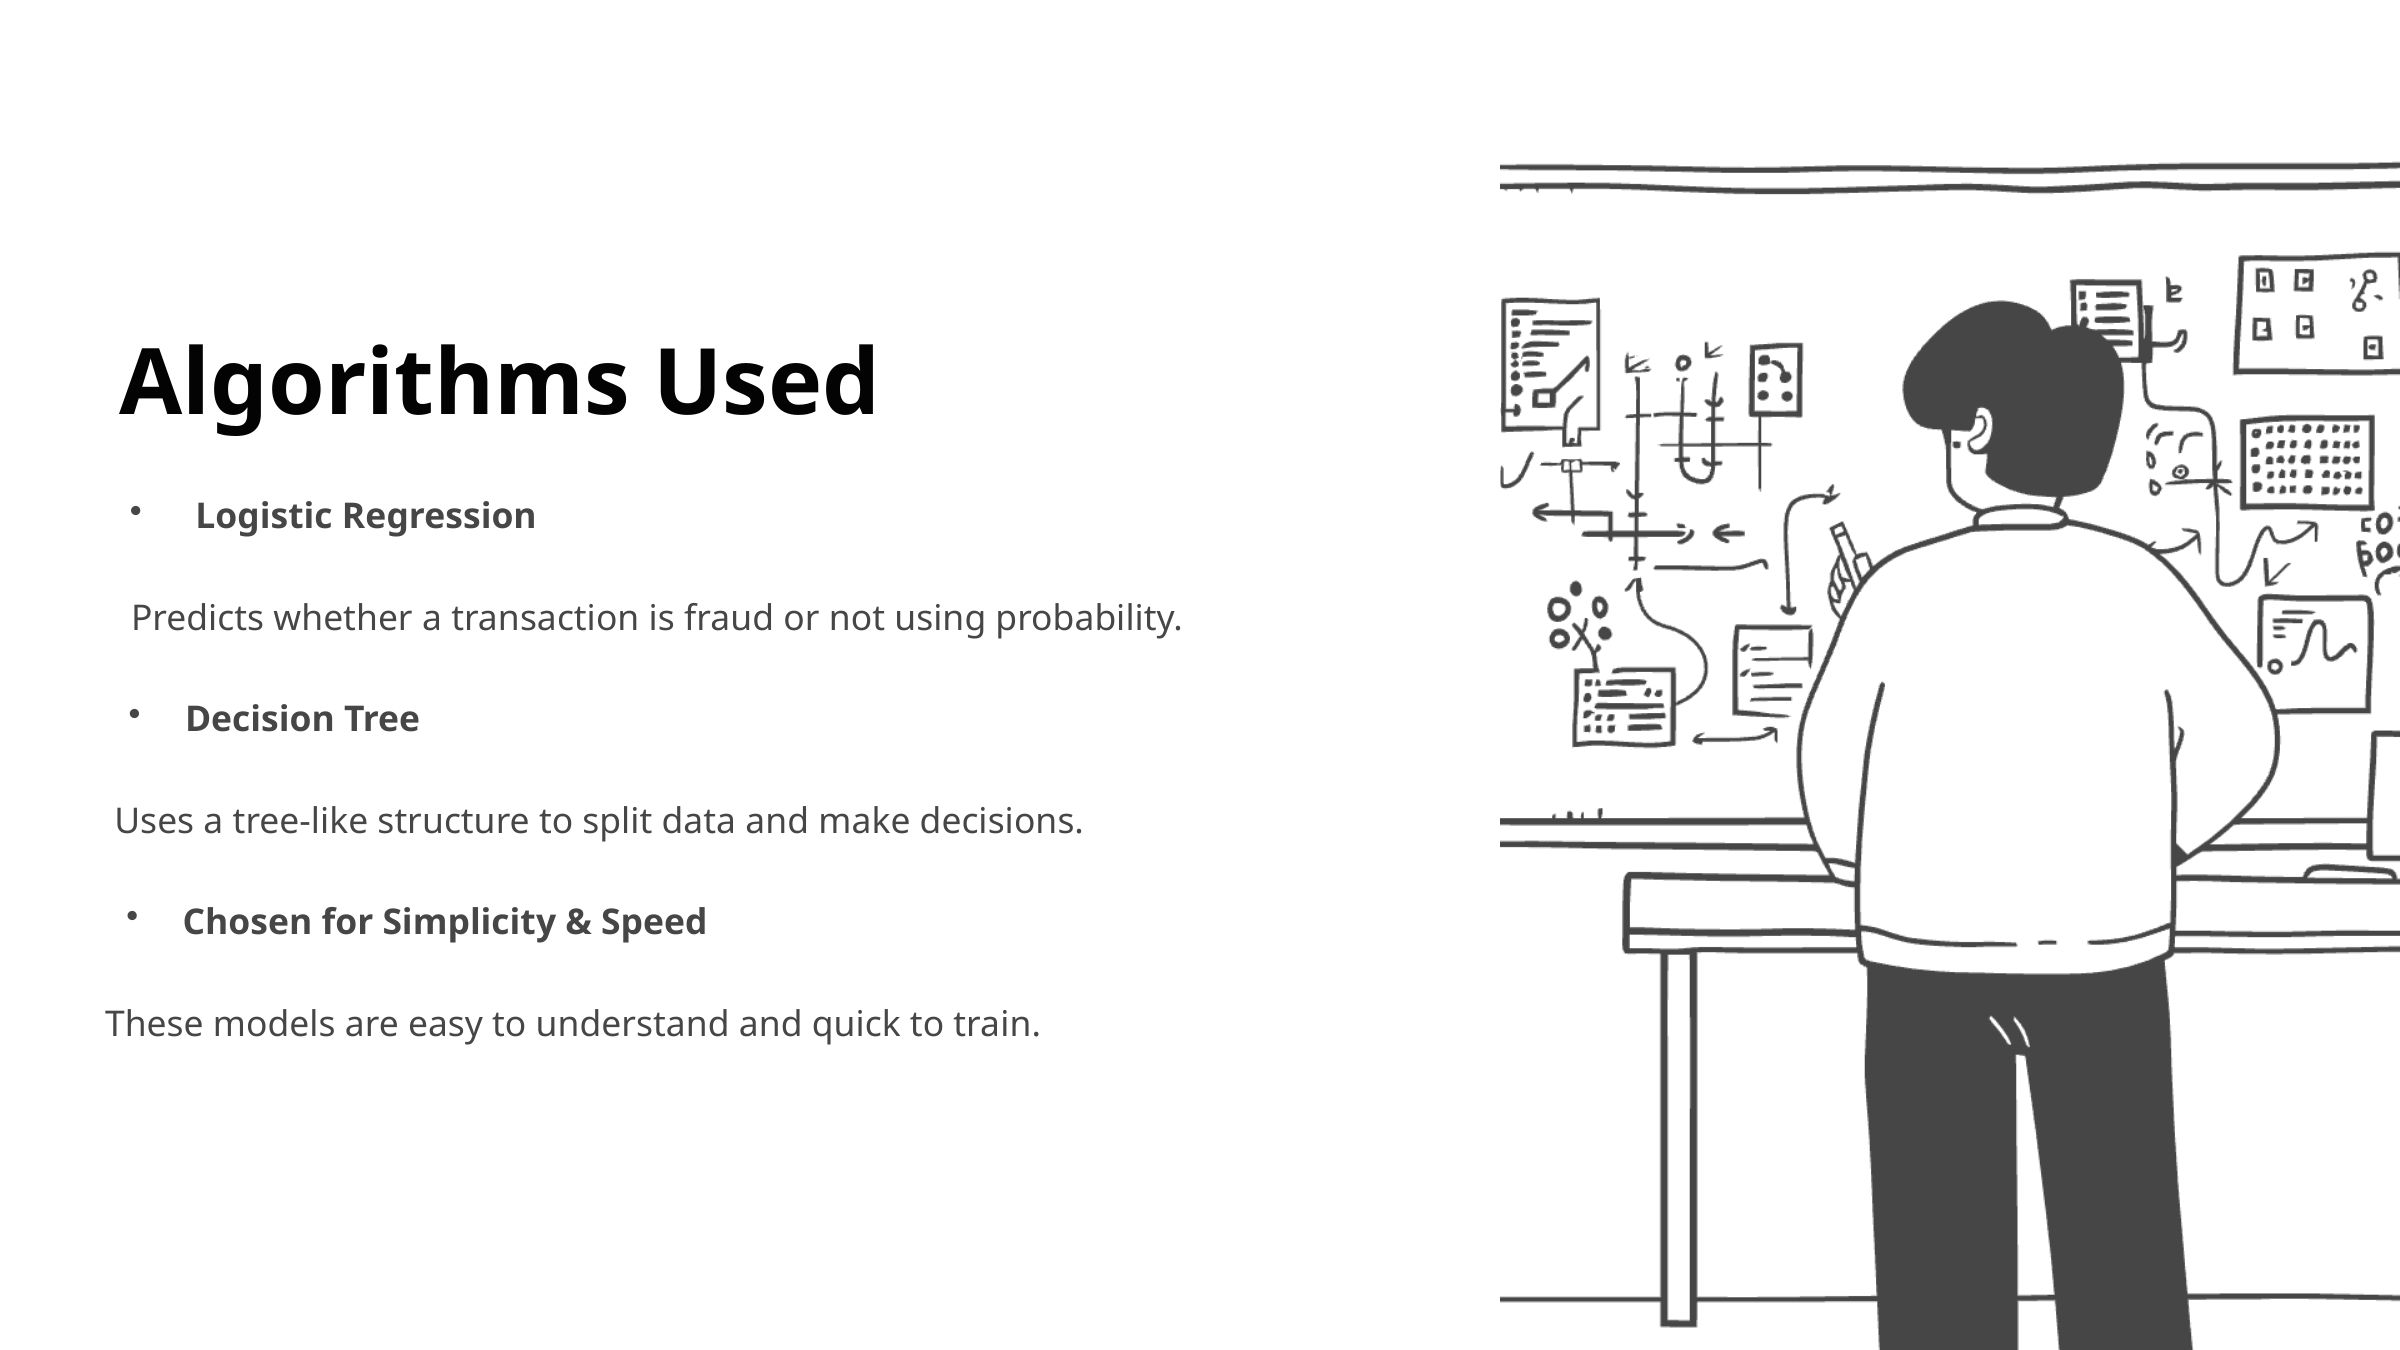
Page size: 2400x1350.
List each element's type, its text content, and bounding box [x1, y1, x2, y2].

text_box Algorithms Used [119, 318, 882, 433]
text_box Predicts whether a transaction is fraud or not using probability. [94, 579, 1184, 638]
text_box Uses a tree-like structure to split data and make decisions. [105, 781, 1085, 841]
picture [1499, 0, 2400, 1350]
text_box Decision Tree [128, 680, 421, 739]
text_box Logistic Regression [129, 477, 538, 537]
text_box Chosen for Simplicity & Speed [126, 883, 708, 942]
text_box These models are easy to understand and quick to train. [104, 984, 1042, 1043]
